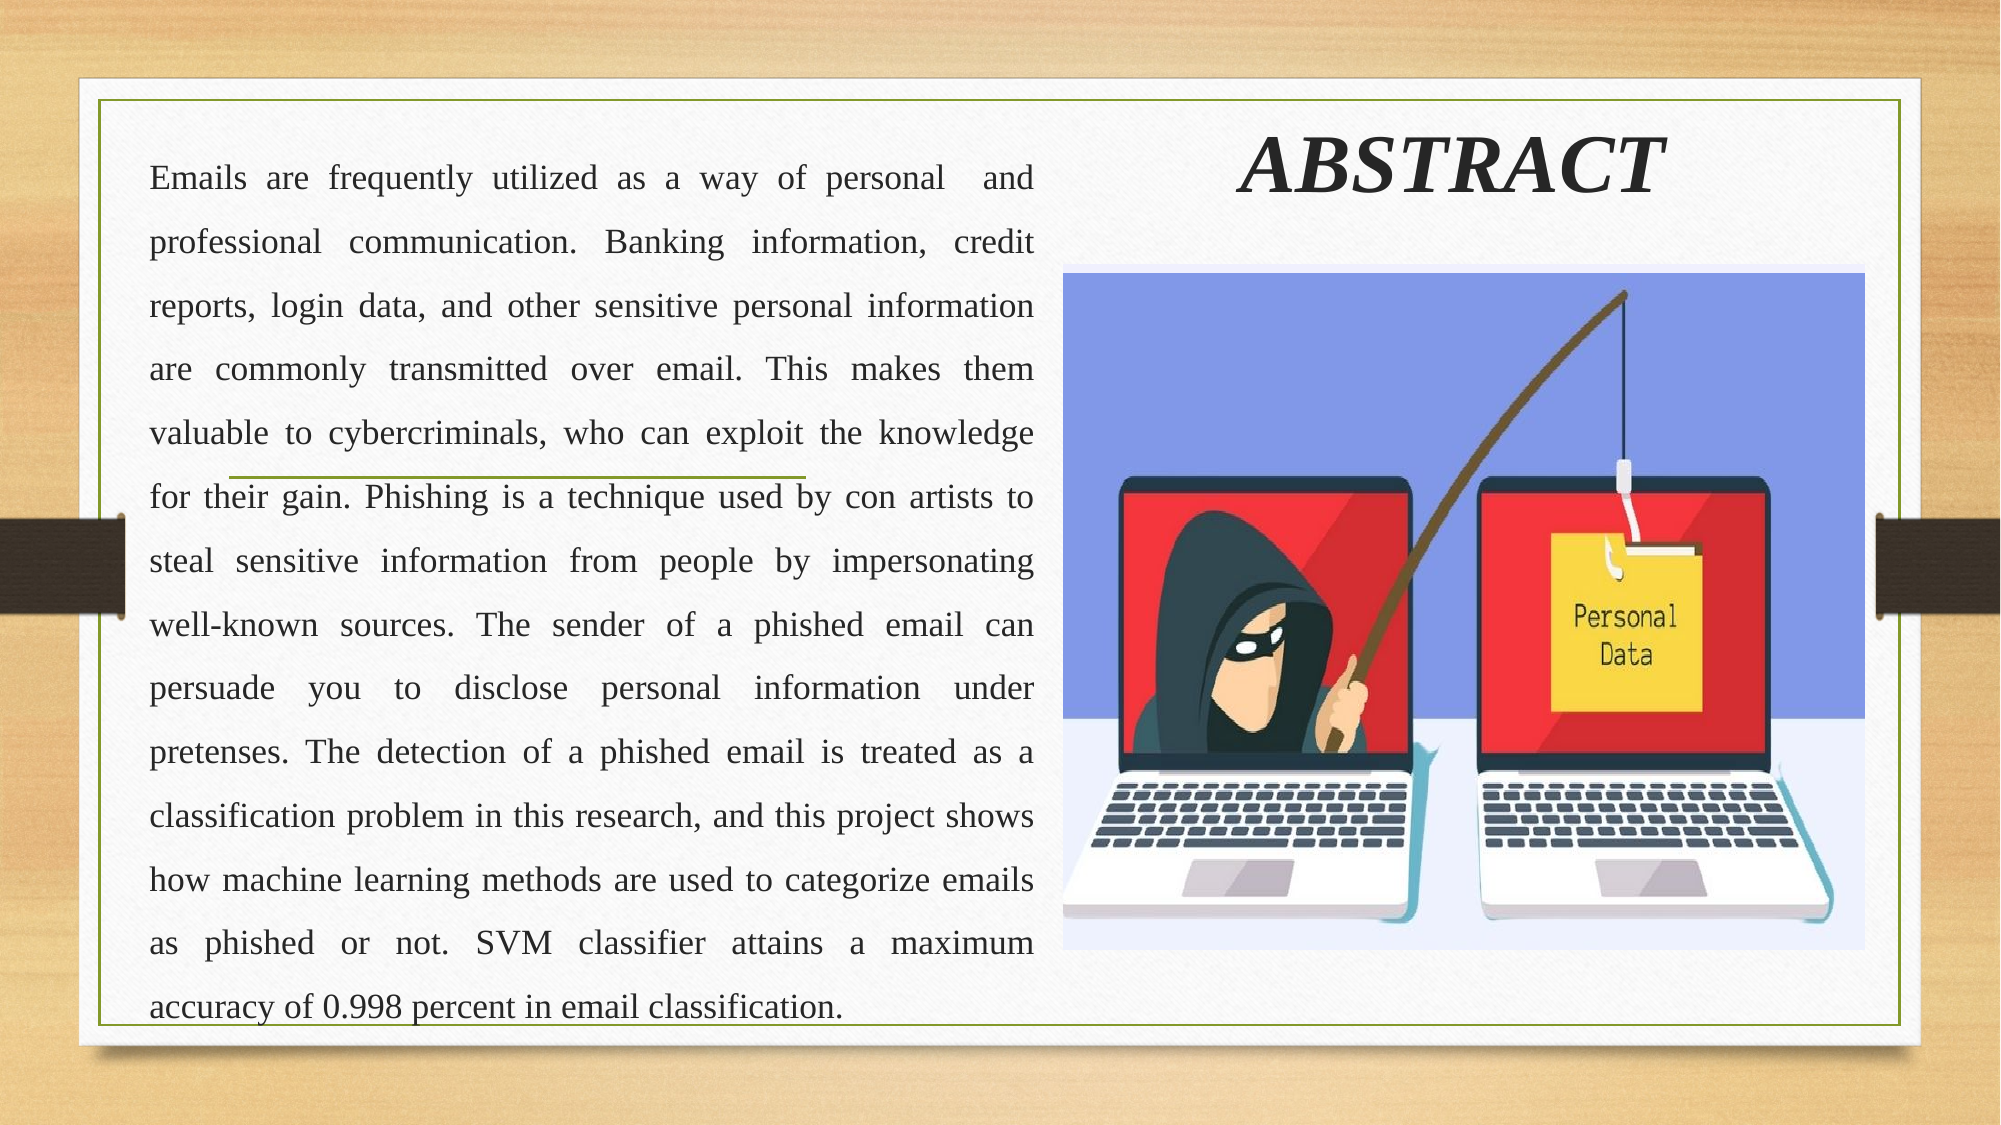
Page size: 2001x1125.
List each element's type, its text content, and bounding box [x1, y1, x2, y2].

list Emails are frequently utilized as a way of personal and professional communication. Banking information, credit reports, login data, and other sensitive personal information are commonly transmitted over email. This makes them valuable to cybercriminals, who can exploit the knowledge for their gain. Phishing is a technique used by con artists to steal sensitive information from people by impersonating well-known sources. The sender of a phished email can persuade you to disclose personal information under pretenses. The detection of a phished email is treated as a classification problem in this research, and this project shows how machine learning methods are used to categorize emails as phished or not. SVM classifier attains a maximum accuracy of 0.998 percent in email classification. [134, 125, 1050, 1008]
title ABSTRACT [1139, 122, 1767, 218]
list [1063, 263, 1865, 950]
picture [0, 0, 2001, 1125]
